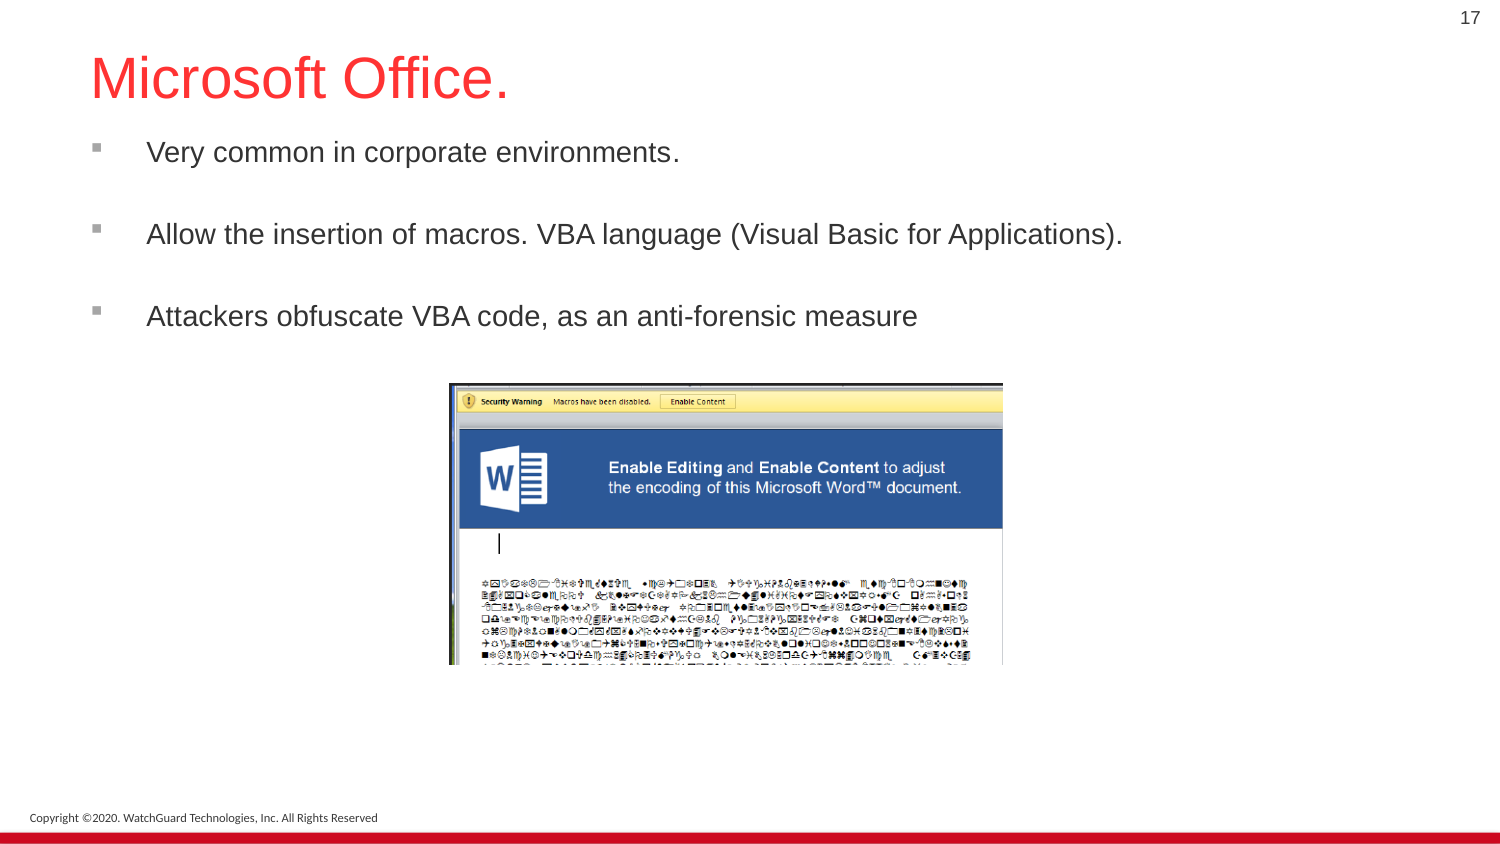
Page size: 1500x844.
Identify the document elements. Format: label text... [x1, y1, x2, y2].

slide_number 17 [1398, 0, 1497, 40]
list Very common in corporate environments. Allow the insertion of macros. VBA language (Visual Basic for Applications). Attackers obfuscate VBA code, as an anti-forensic measure [75, 126, 1425, 755]
title Microsoft Office. [75, 33, 1425, 117]
picture [449, 382, 1004, 665]
